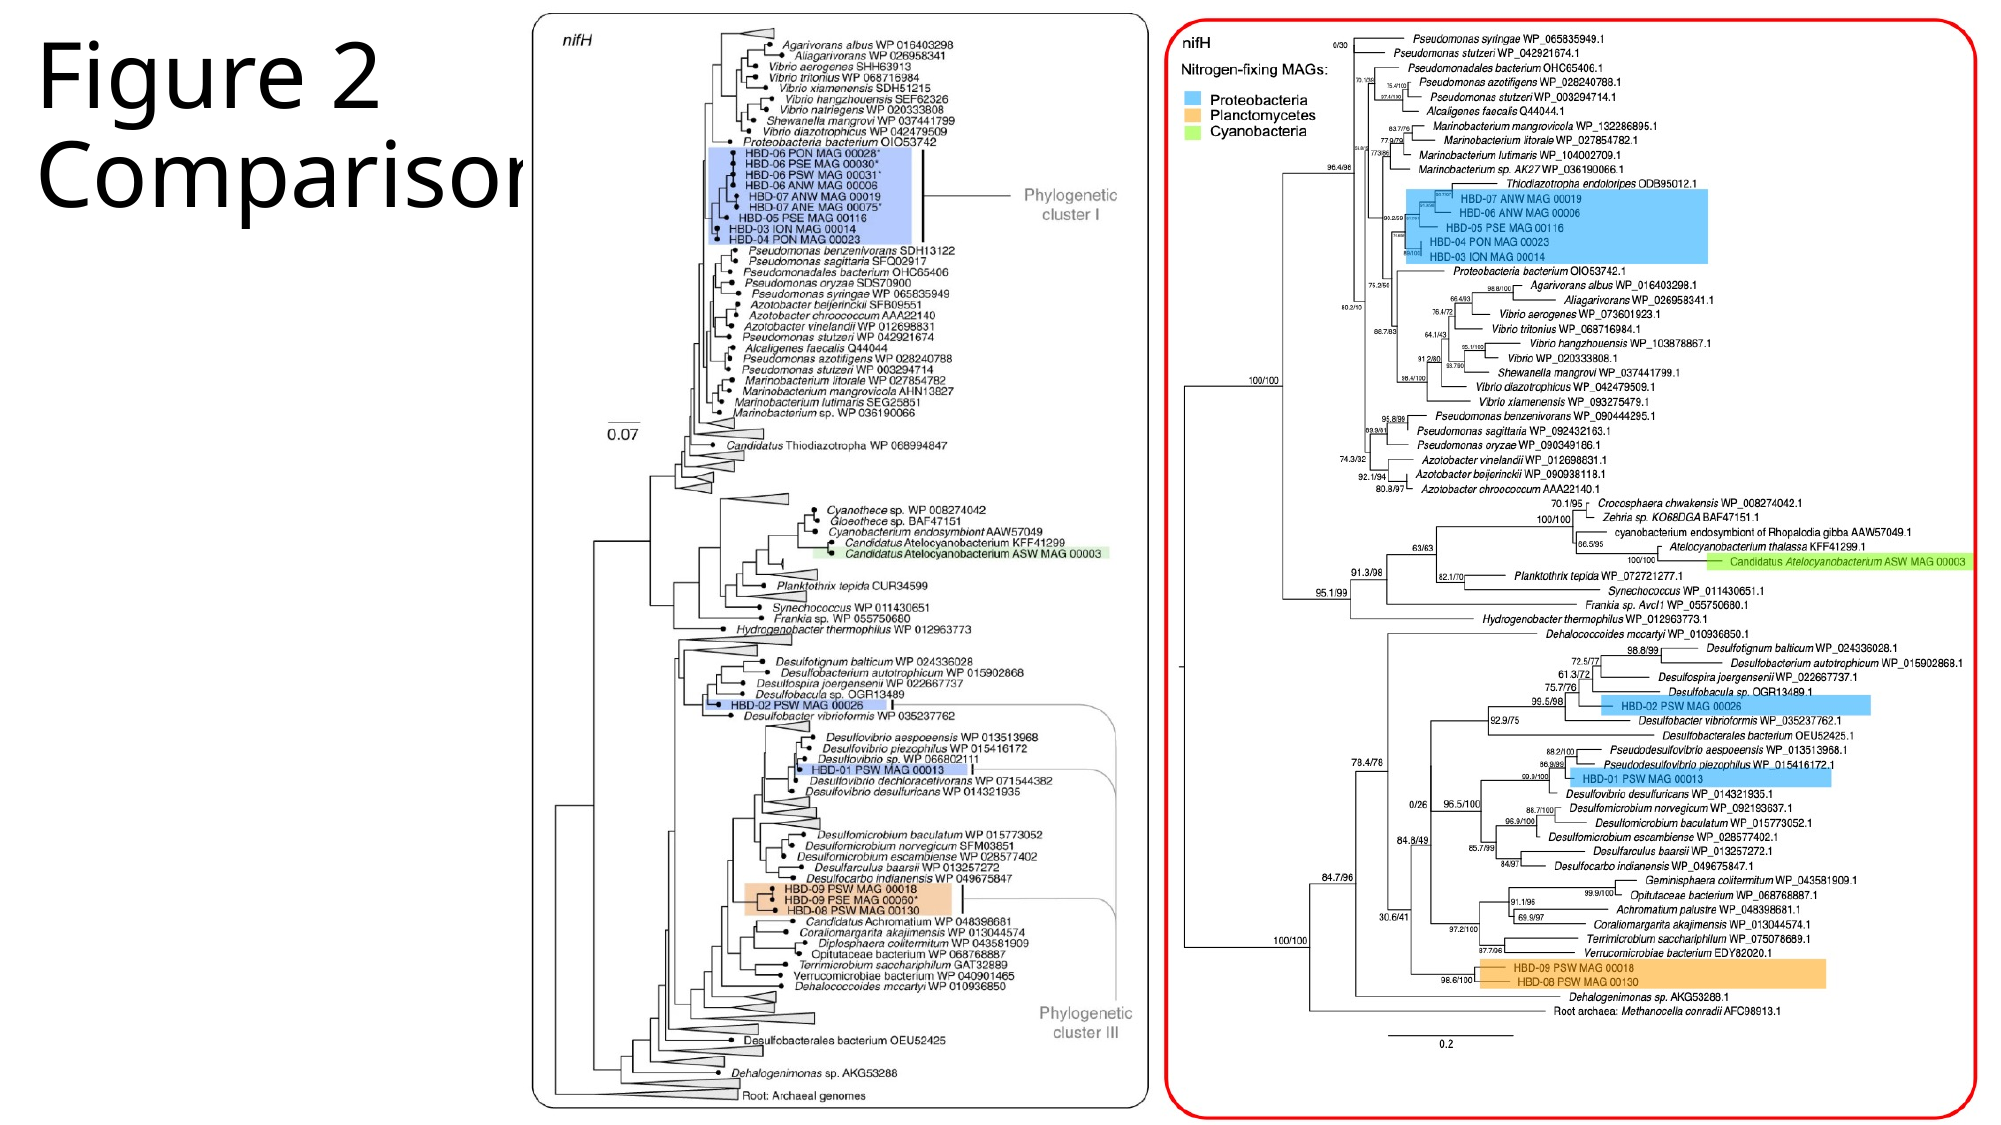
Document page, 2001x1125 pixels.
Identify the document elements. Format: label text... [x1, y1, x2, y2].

title Figure 2 Comparison [19, 19, 523, 238]
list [523, 0, 1981, 1125]
